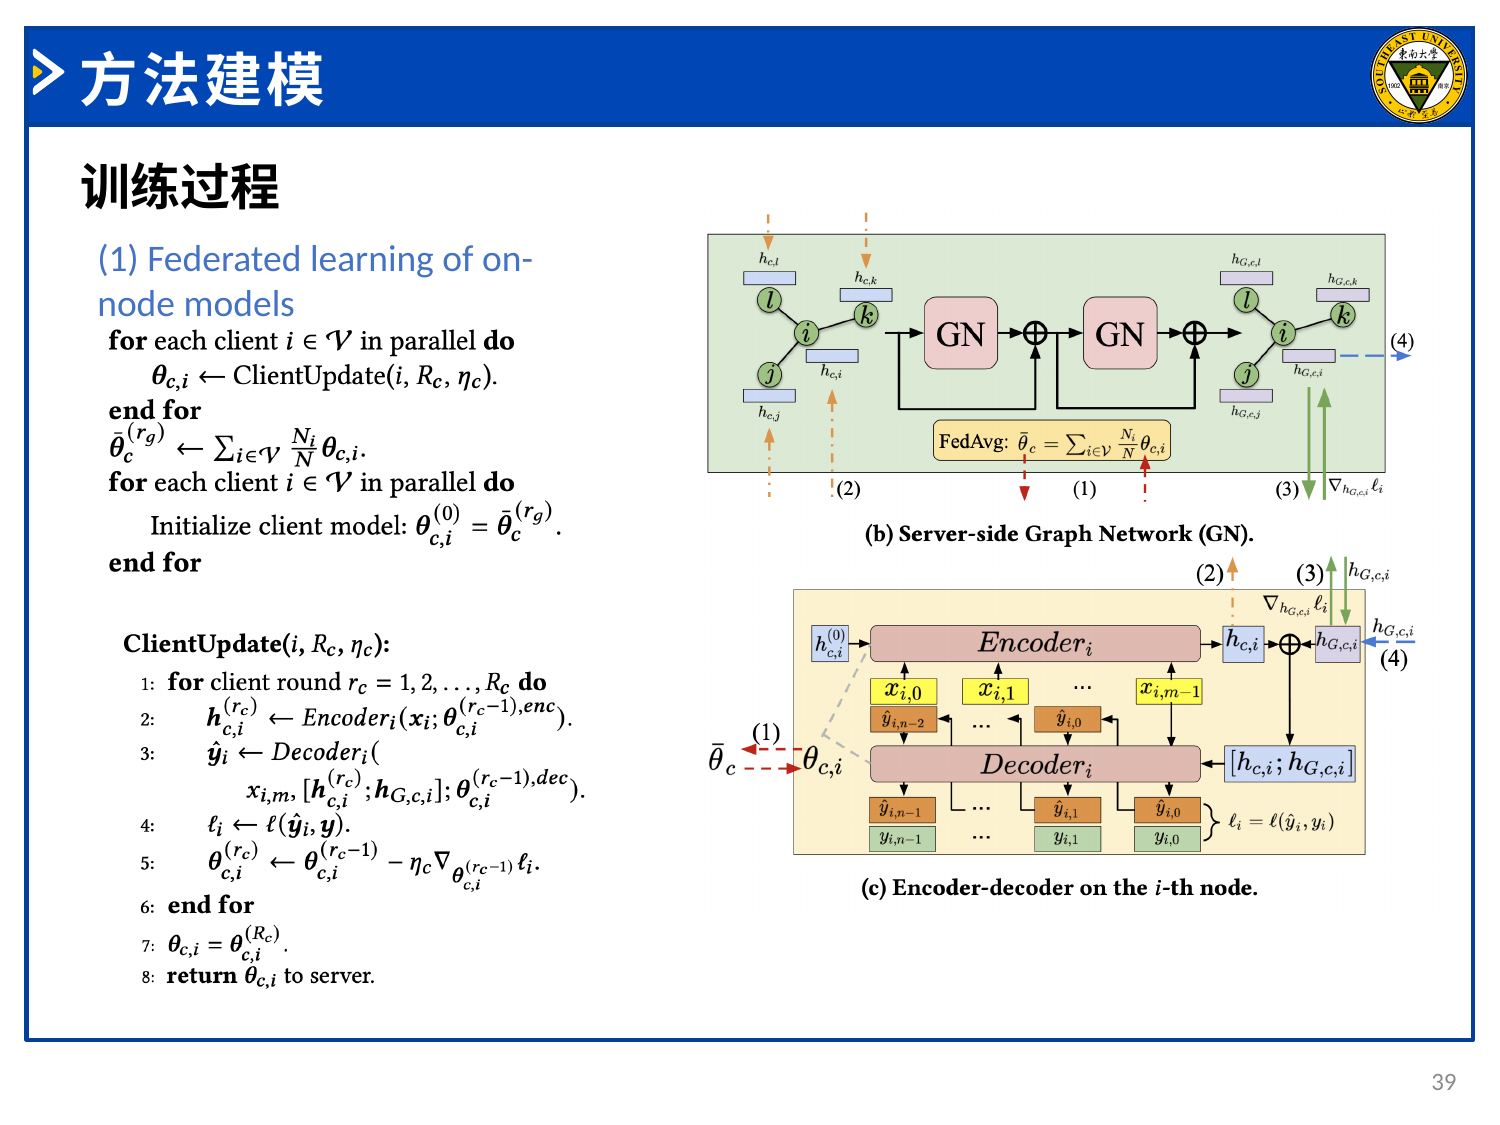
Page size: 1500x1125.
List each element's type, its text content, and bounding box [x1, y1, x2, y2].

text_box (1) Federated learning of on-node models [82, 226, 565, 331]
picture [677, 203, 1446, 920]
text_box 训练过程 [66, 147, 296, 223]
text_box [90, 328, 705, 999]
title 方法建模 [64, 35, 1307, 122]
slide_number 39 [1382, 1051, 1472, 1111]
picture [1370, 27, 1468, 124]
